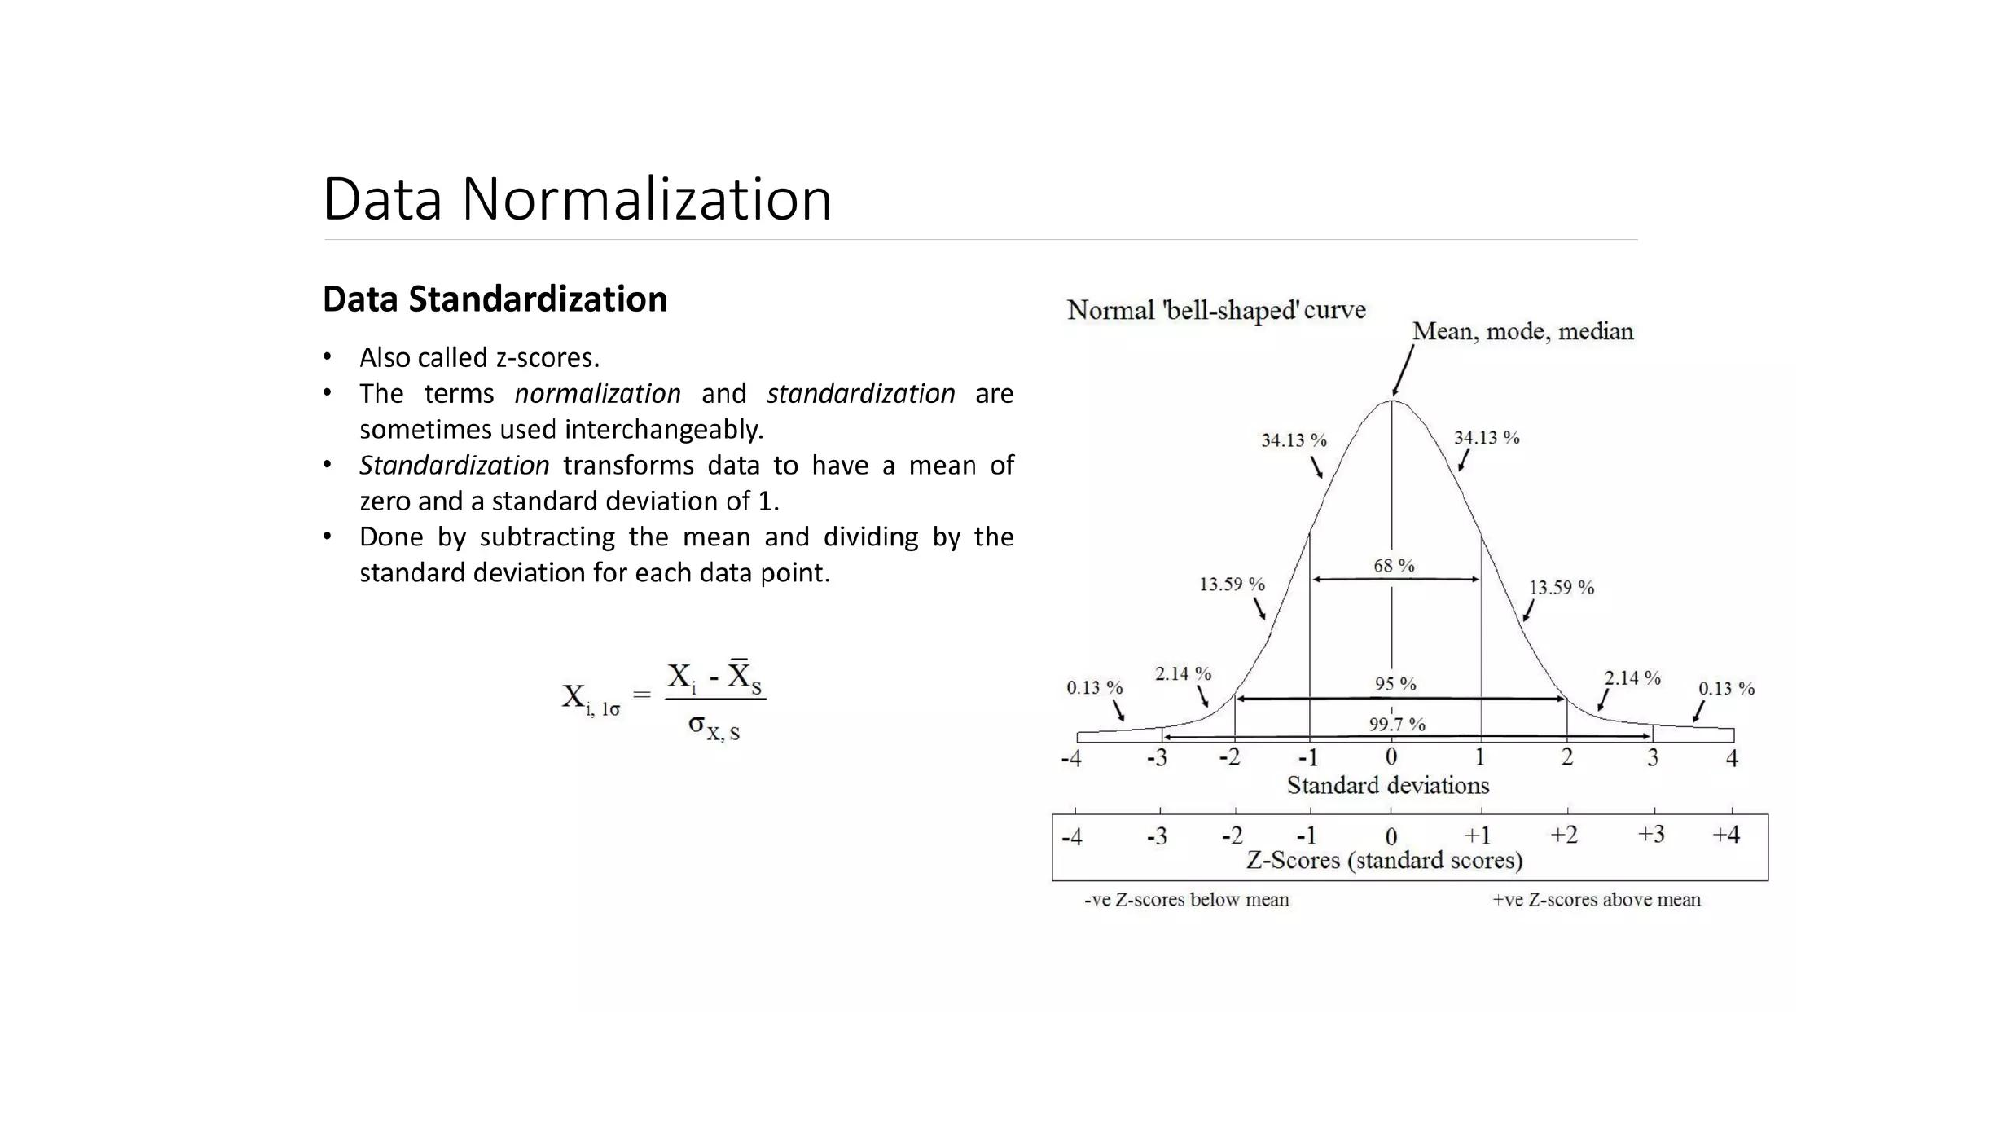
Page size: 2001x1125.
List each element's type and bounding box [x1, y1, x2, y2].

picture [204, 0, 1796, 1125]
